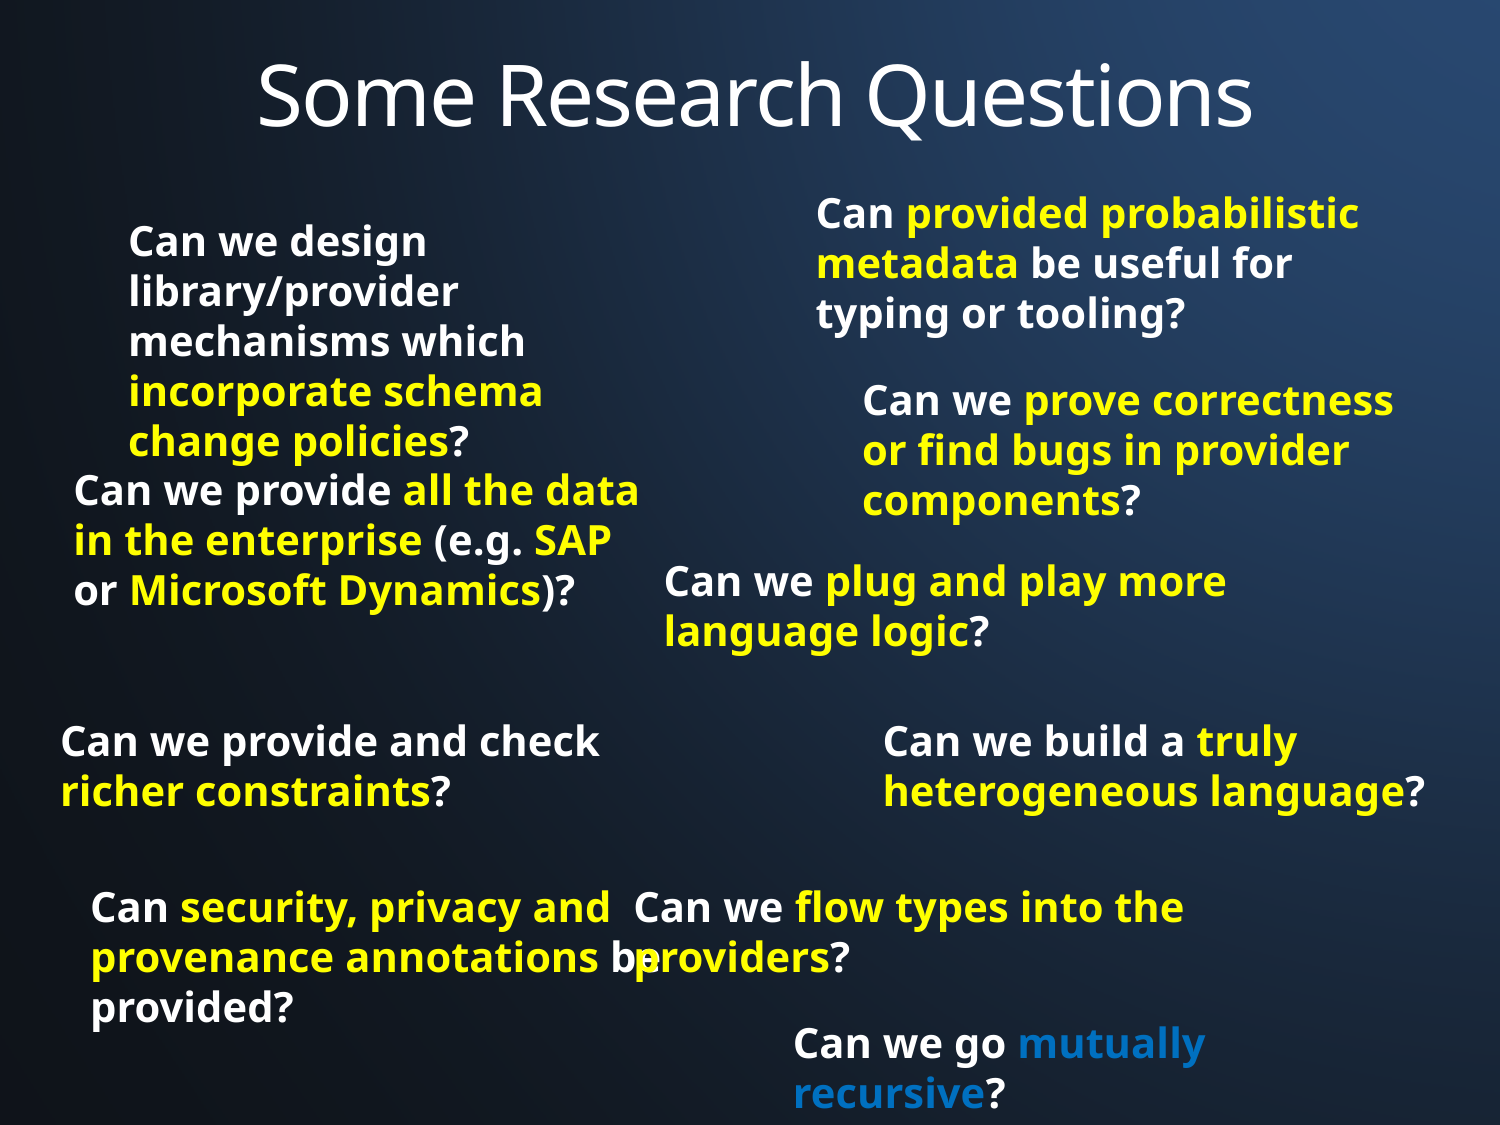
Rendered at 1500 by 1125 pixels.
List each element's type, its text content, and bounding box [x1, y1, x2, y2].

text_box Can we provide and check richer constraints? [60, 714, 634, 815]
text_box Can we design library/provider mechanisms which incorporate schema change policies? [128, 214, 702, 465]
text_box Can provided probabilistic metadata be useful for typing or tooling? [815, 186, 1389, 337]
text_box Can we build a truly heterogeneous language? [882, 714, 1456, 815]
text_box Can we go mutually recursive? [792, 1016, 1367, 1117]
picture [0, 0, 1500, 1125]
text_box Can we prove correctness or find bugs in provider components? [862, 374, 1436, 525]
text_box Can we flow types into the providers? [633, 880, 1207, 981]
text_box Can we plug and play more language logic? [663, 554, 1237, 656]
text_box Can security, privacy and provenance annotations be provided? [90, 880, 664, 1031]
title Some Research Questions [68, 52, 1444, 153]
text_box Can we provide all the data in the enterprise (e.g. SAP or Microsoft Dynamics)? [73, 464, 647, 615]
